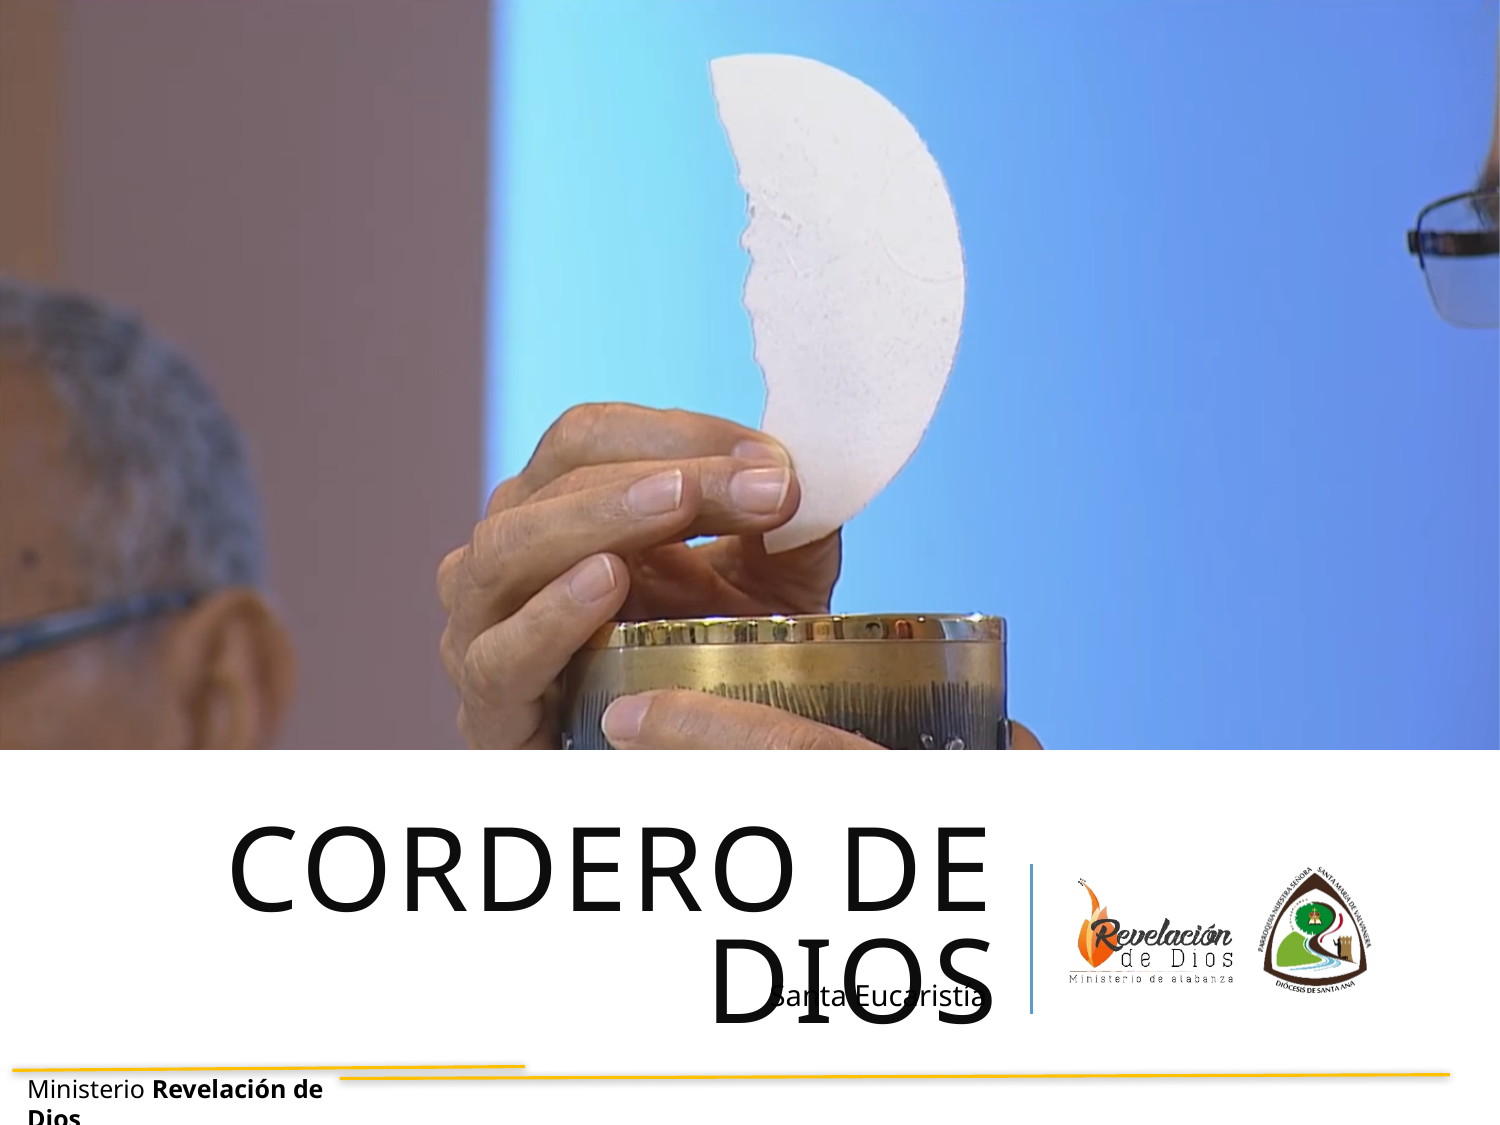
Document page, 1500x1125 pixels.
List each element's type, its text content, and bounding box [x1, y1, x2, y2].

title Cordero de dios [56, 813, 985, 1054]
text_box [339, 1074, 1451, 1079]
picture [0, 0, 1500, 751]
text_box Santa Eucaristía [702, 969, 984, 1020]
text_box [12, 1066, 526, 1071]
picture [991, 808, 1379, 1059]
text_box Ministerio Revelación de Dios [12, 1079, 398, 1125]
